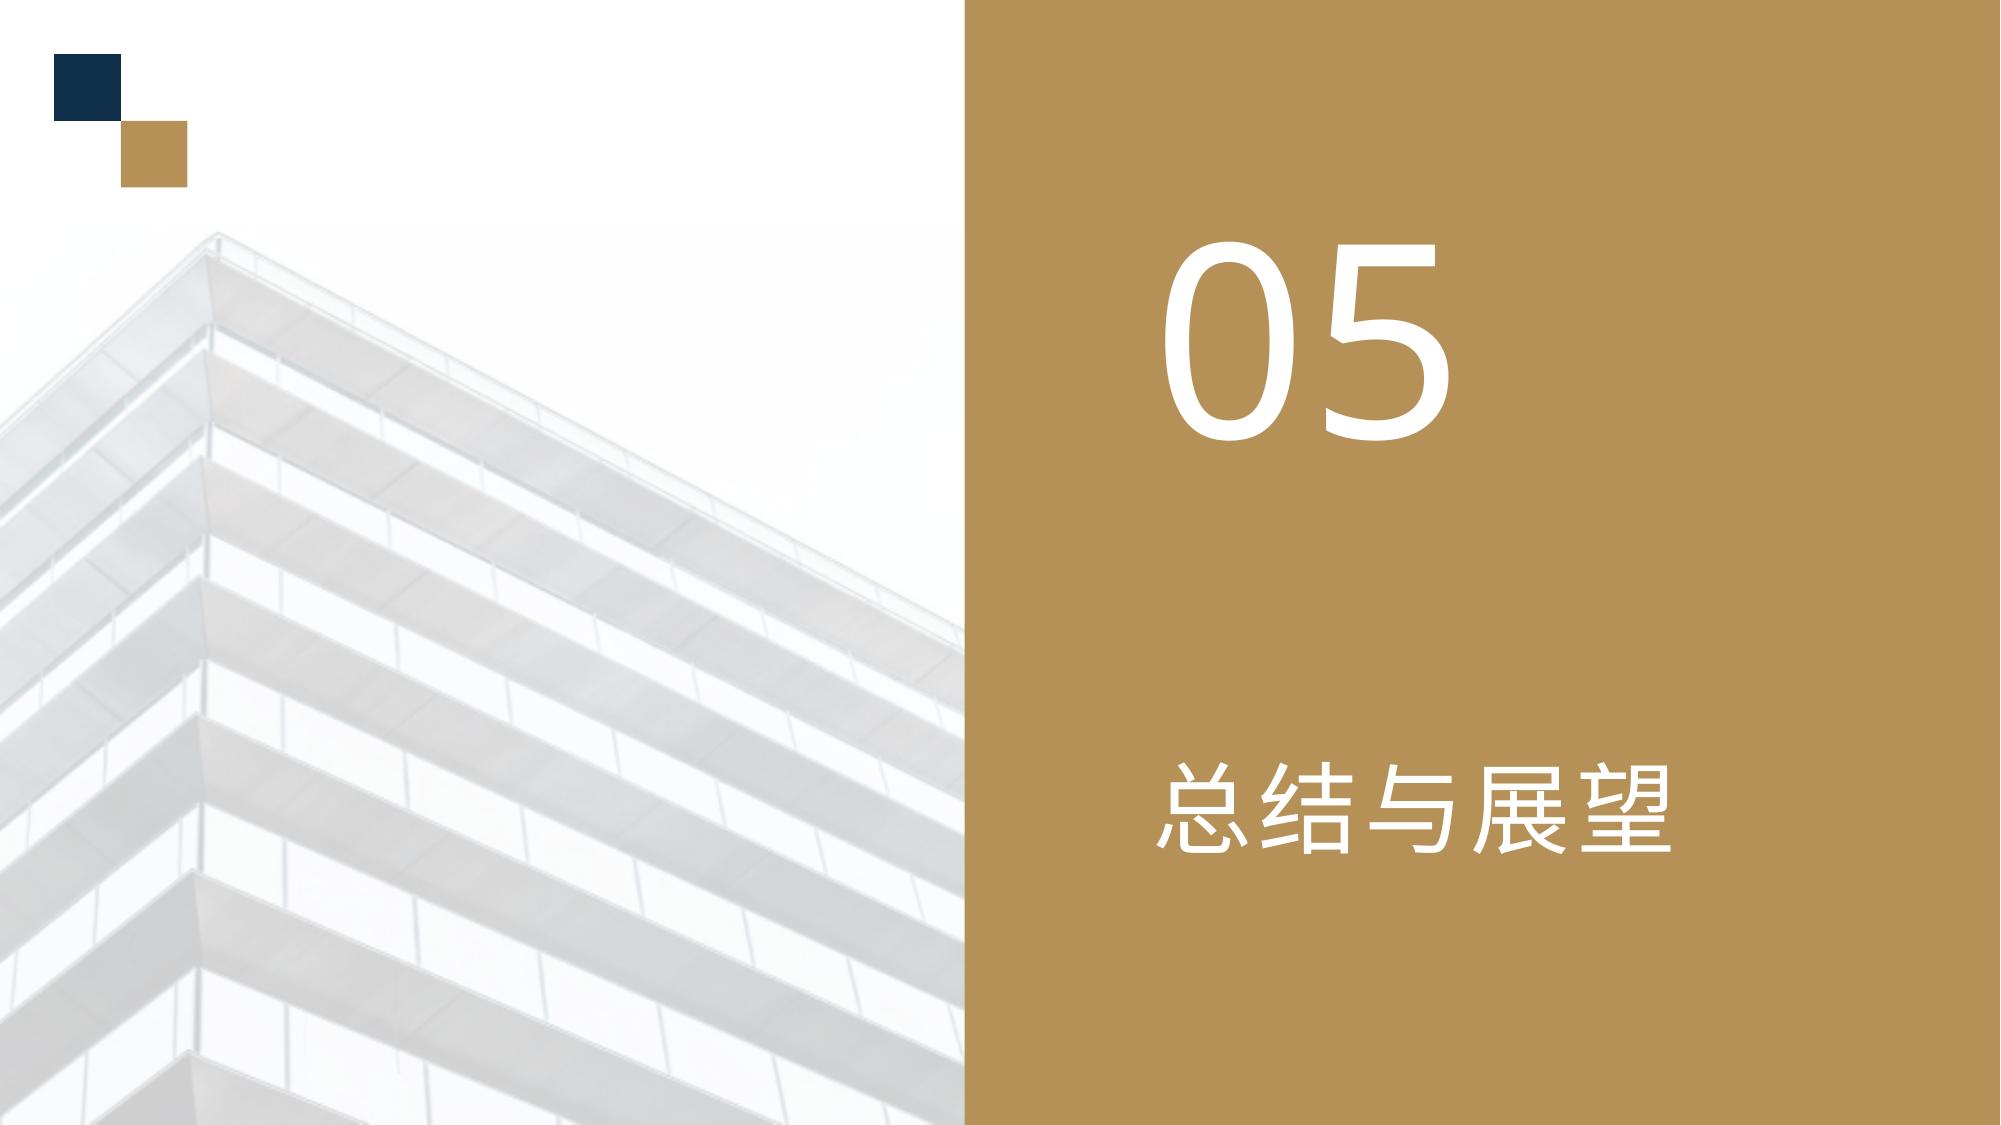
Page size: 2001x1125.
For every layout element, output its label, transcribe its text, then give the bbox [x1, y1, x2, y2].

title 总结与展望 [1152, 704, 1836, 905]
picture [0, 0, 964, 1125]
list 05 [1152, 80, 1695, 551]
